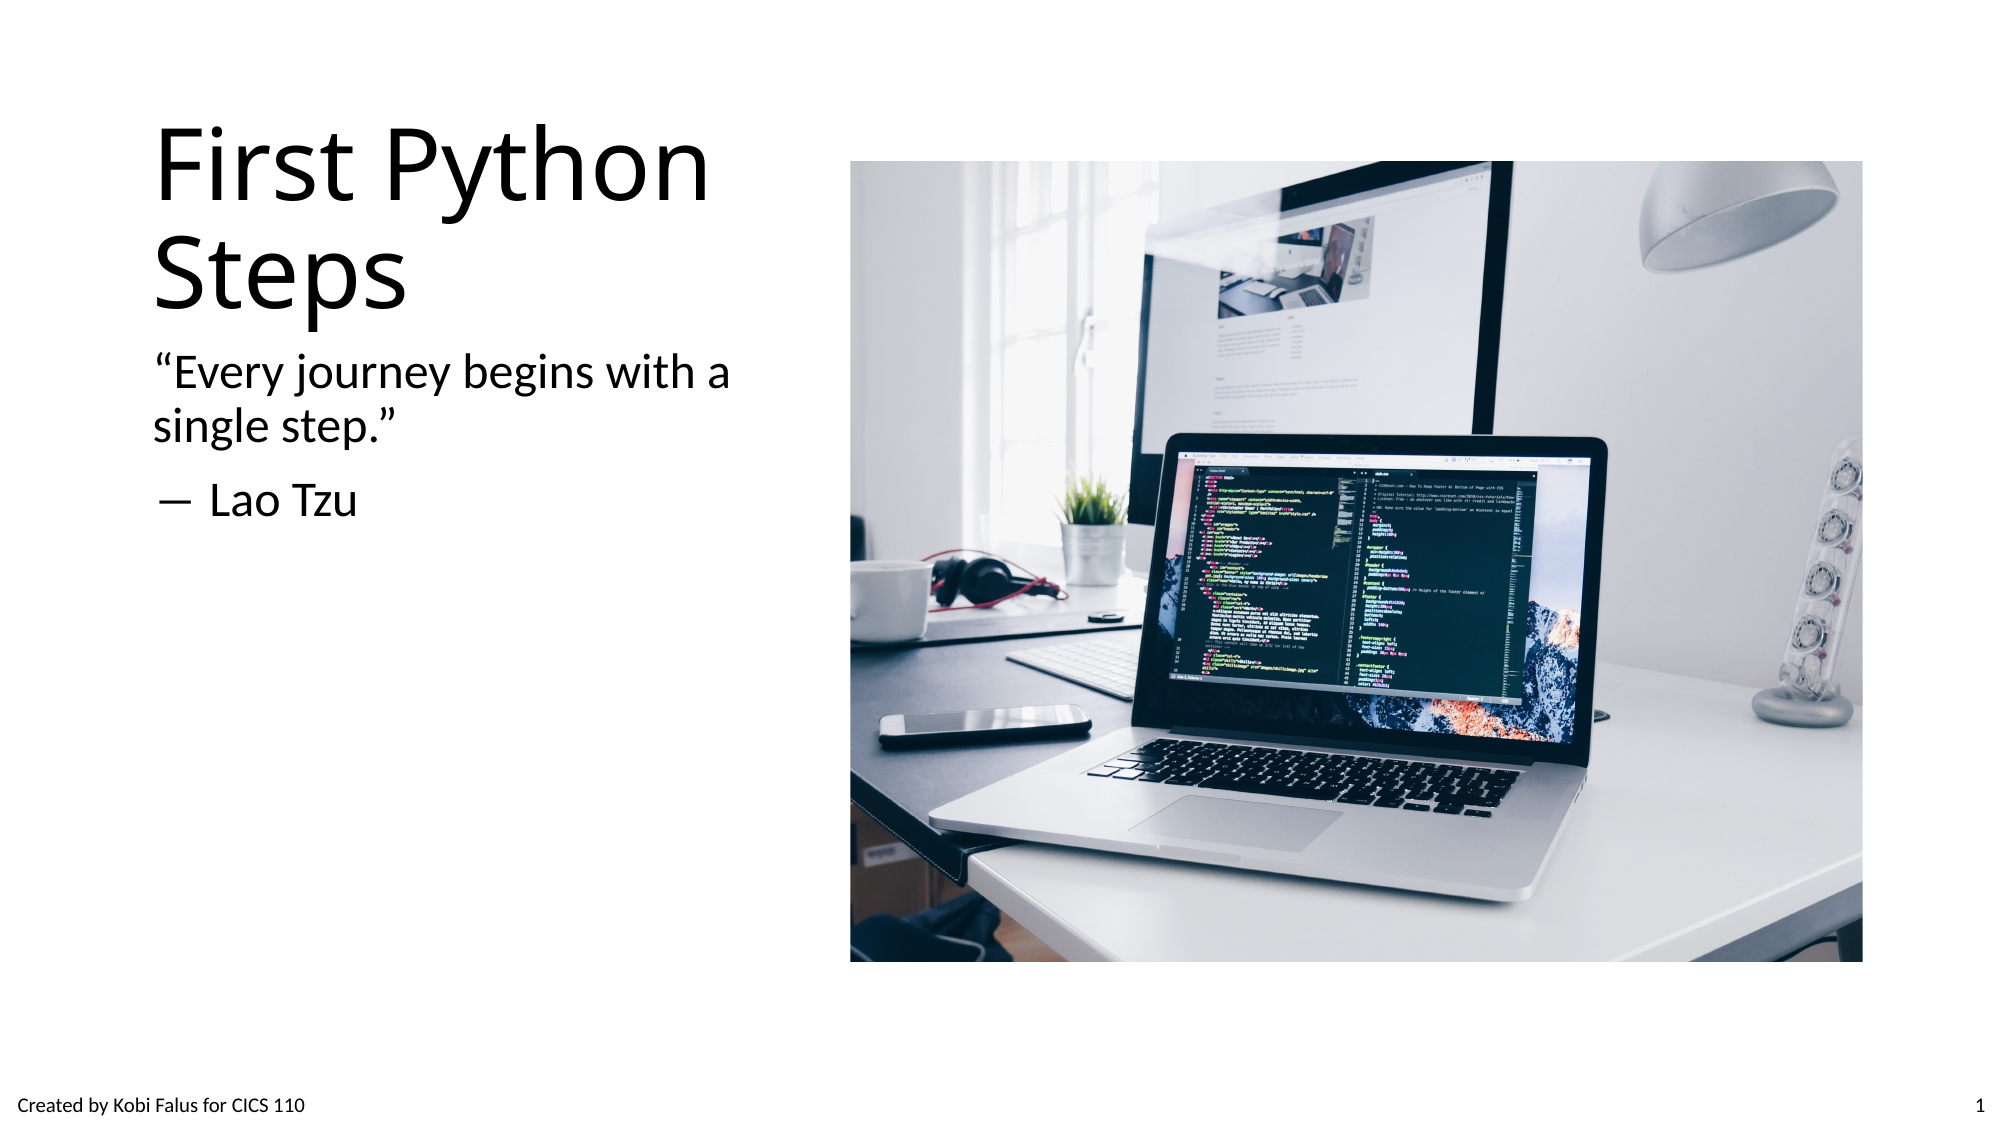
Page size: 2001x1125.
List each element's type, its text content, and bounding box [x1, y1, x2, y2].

list “Every journey begins with a single step.” ― Lao Tzu [137, 337, 783, 963]
picture [850, 161, 1863, 962]
title First Python Steps [137, 75, 783, 337]
